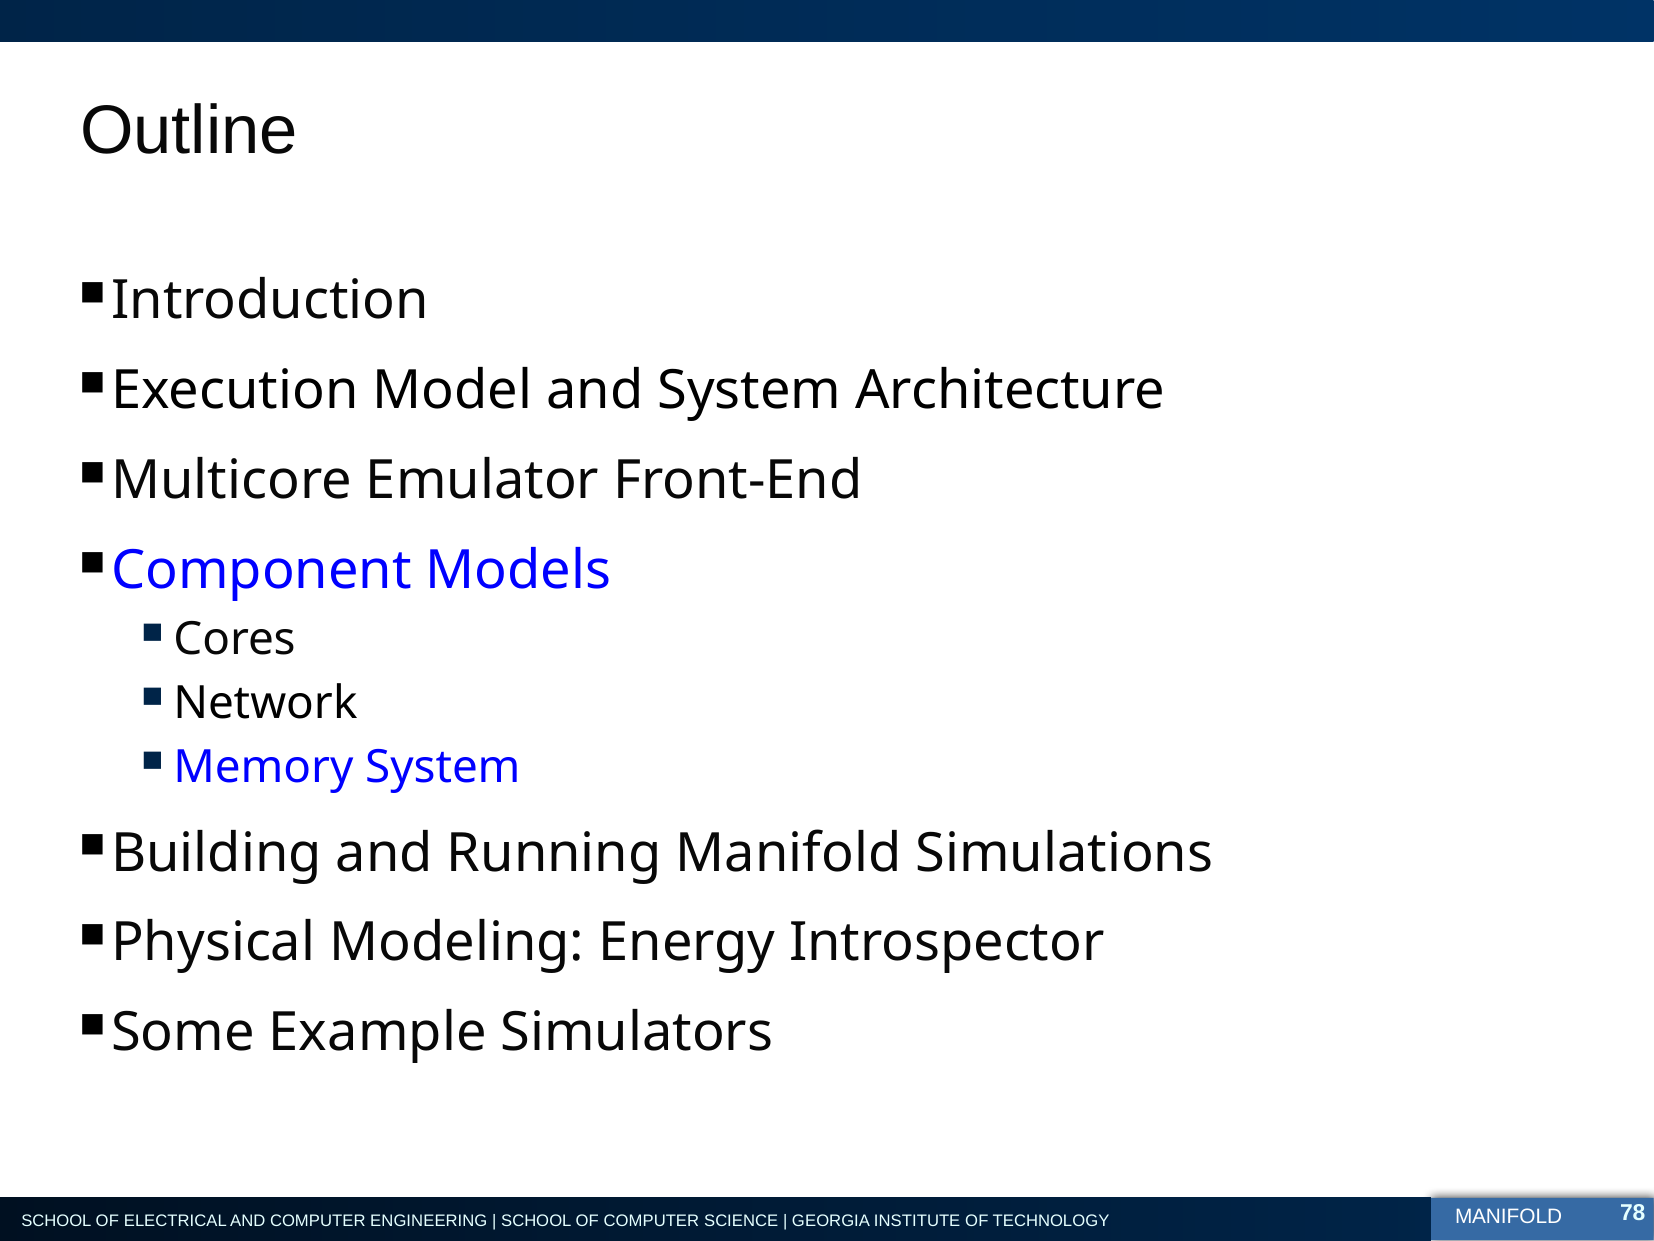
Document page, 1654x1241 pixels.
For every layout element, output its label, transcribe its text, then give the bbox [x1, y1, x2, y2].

slide_number 78 [1580, 1191, 1646, 1231]
title Outline [63, 40, 1602, 213]
list Introduction Execution Model and System Architecture Multicore Emulator Front-End Component Models Cores Network Memory System Building and Running Manifold Simulations Physical Modeling: Energy Introspector Some Example Simulators [62, 256, 1603, 1135]
